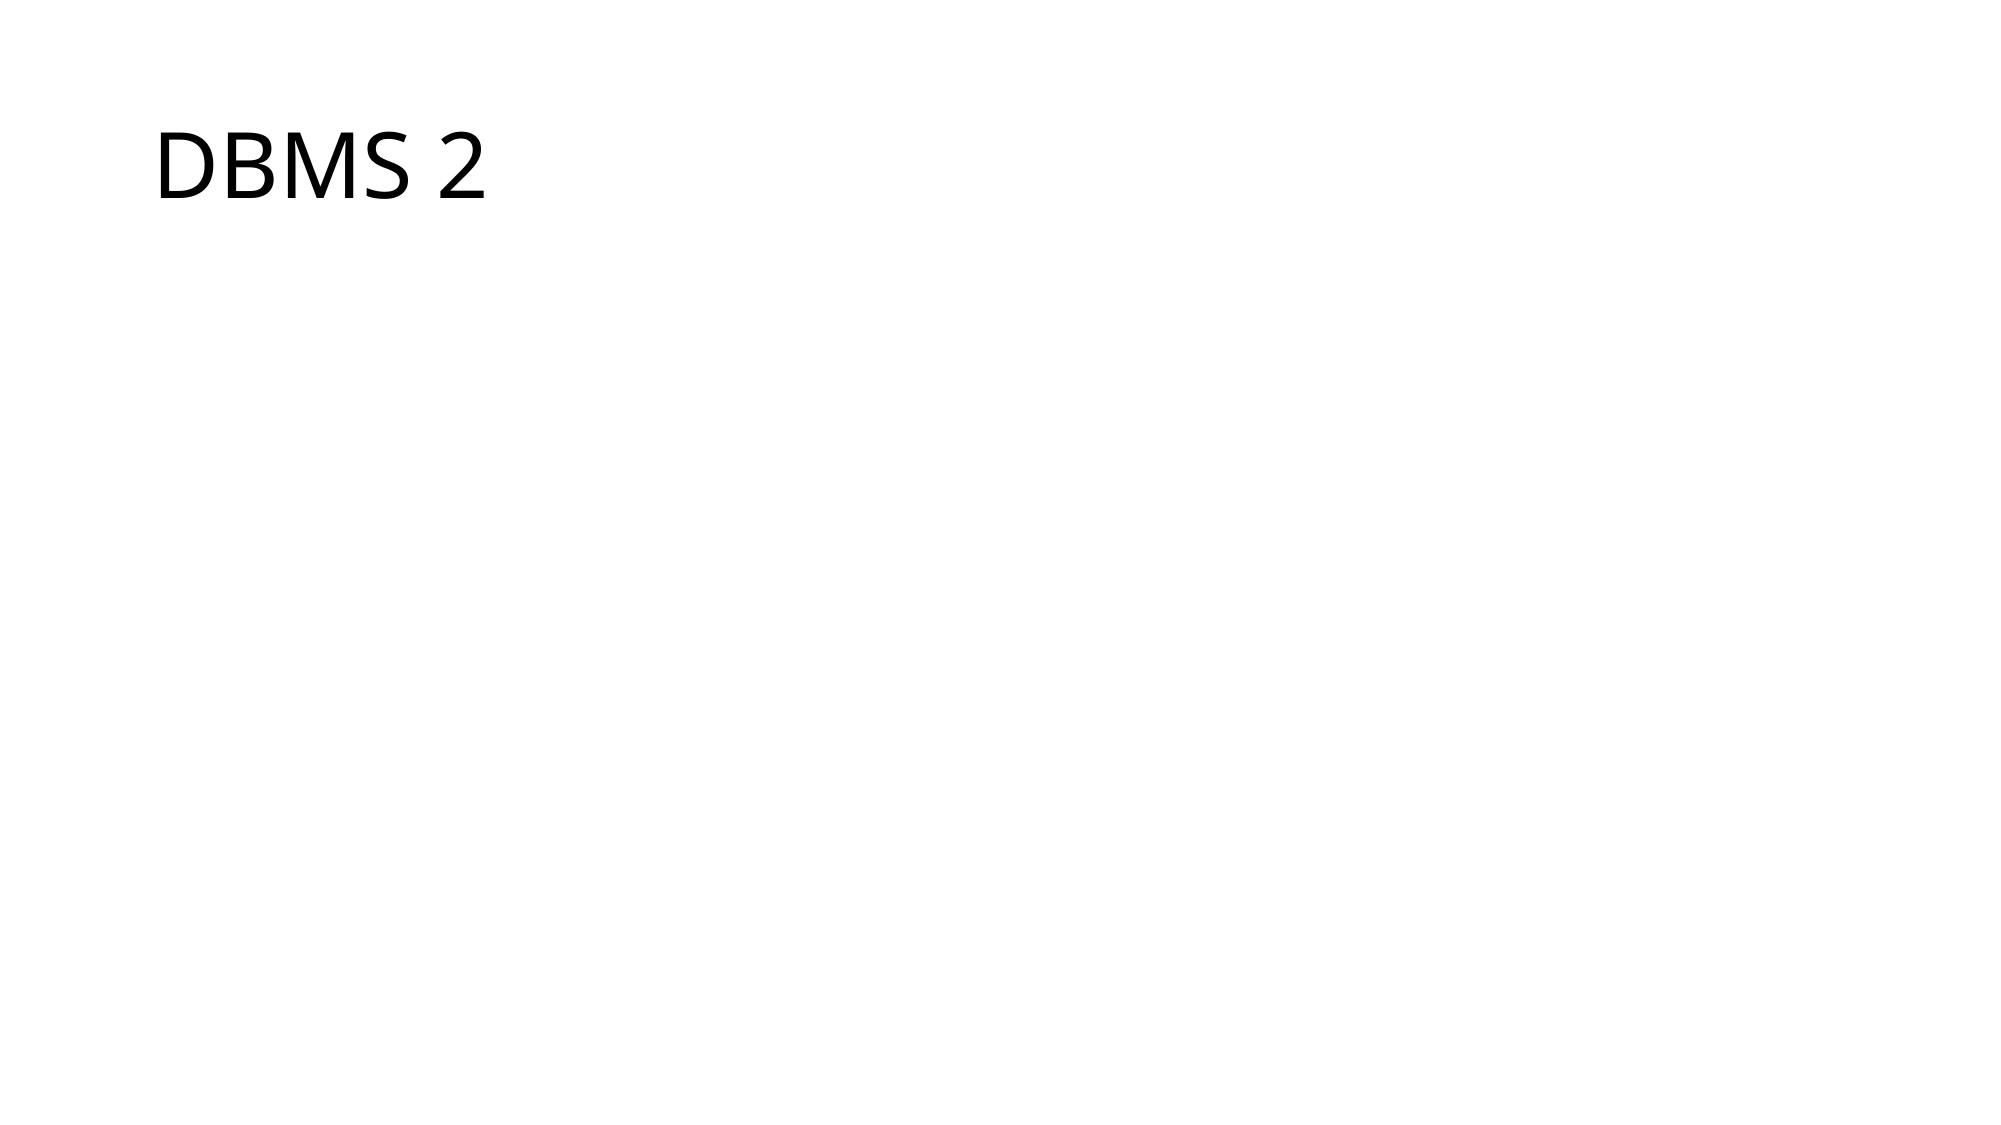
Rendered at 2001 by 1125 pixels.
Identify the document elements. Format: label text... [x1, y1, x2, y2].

title DBMS 2 [137, 59, 1863, 278]
